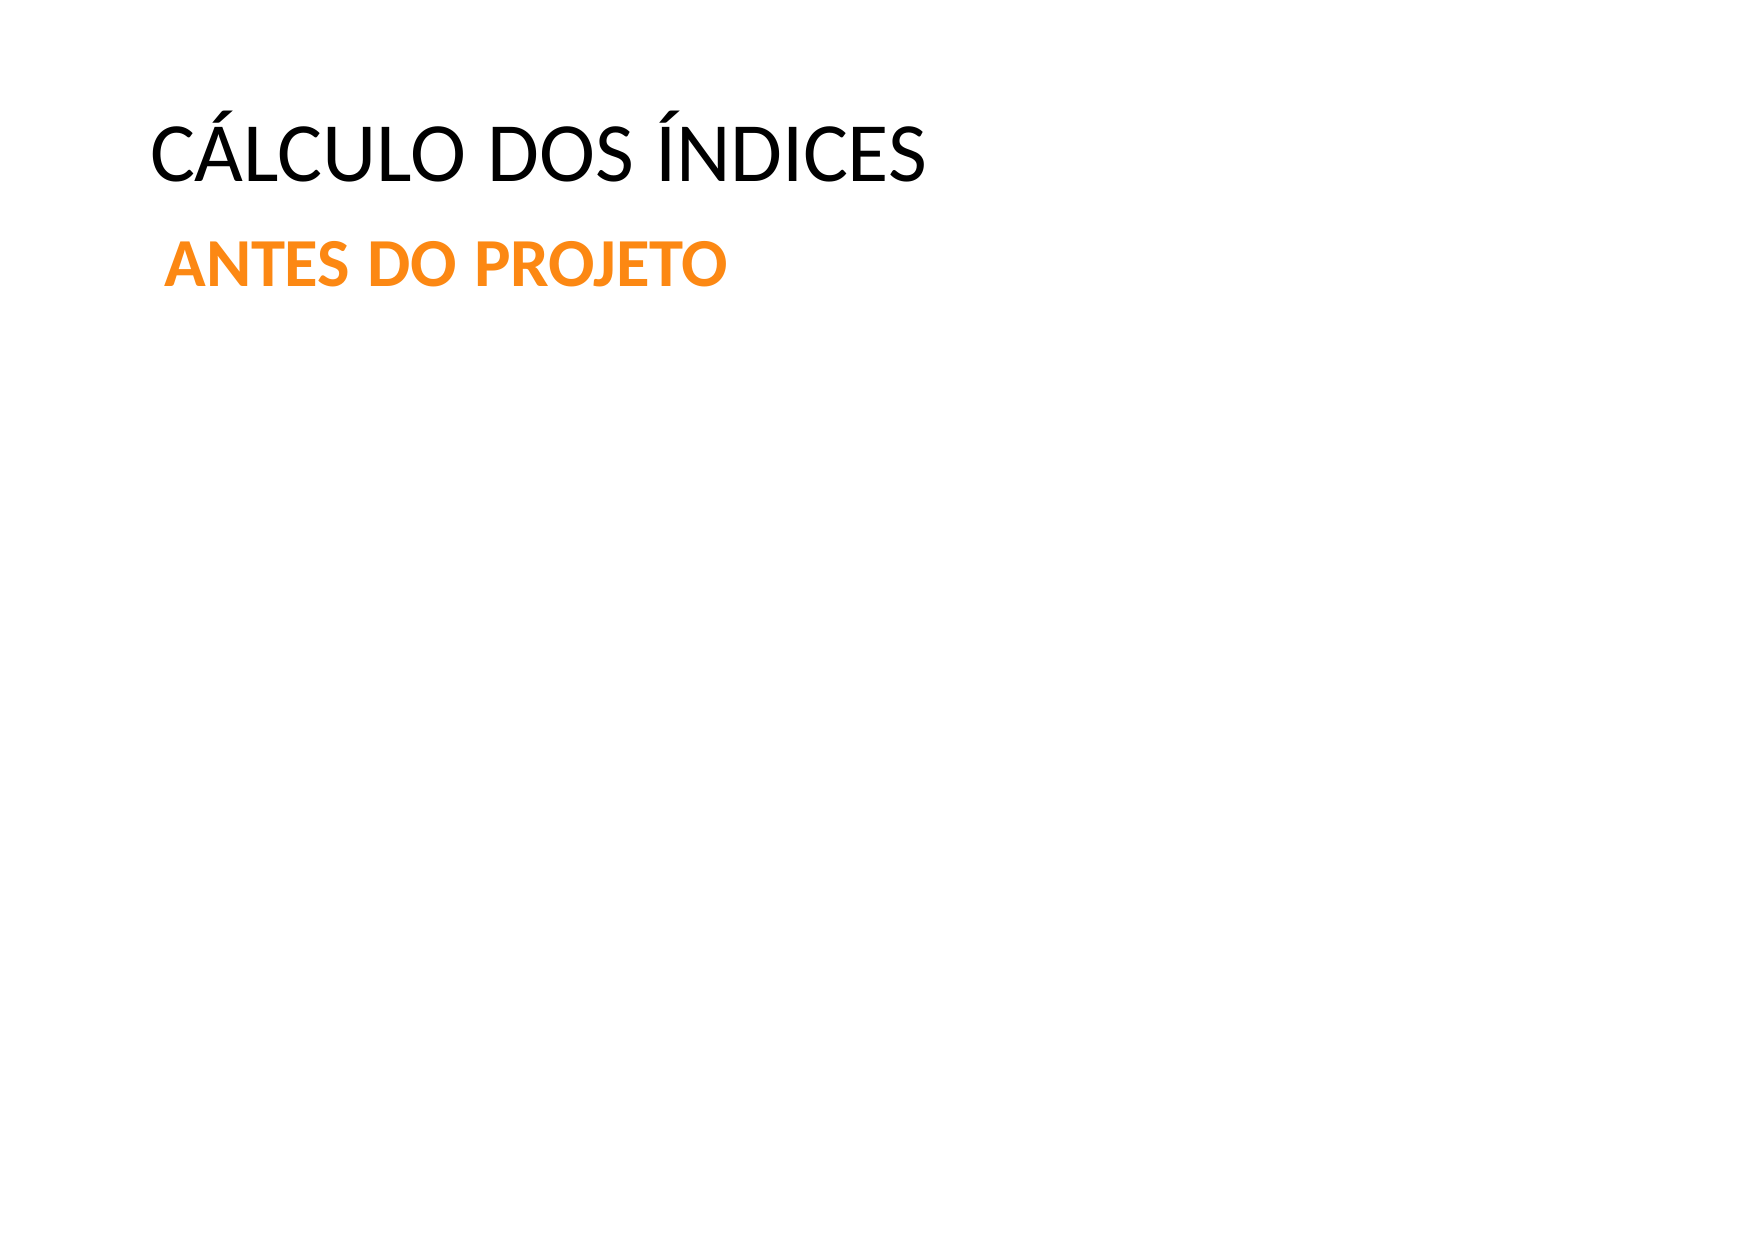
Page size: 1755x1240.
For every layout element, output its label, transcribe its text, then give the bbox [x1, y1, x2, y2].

title CÁLCULO DOS ÍNDICES [147, 94, 1163, 304]
text_box ANTES DO PROJETO [162, 215, 730, 300]
